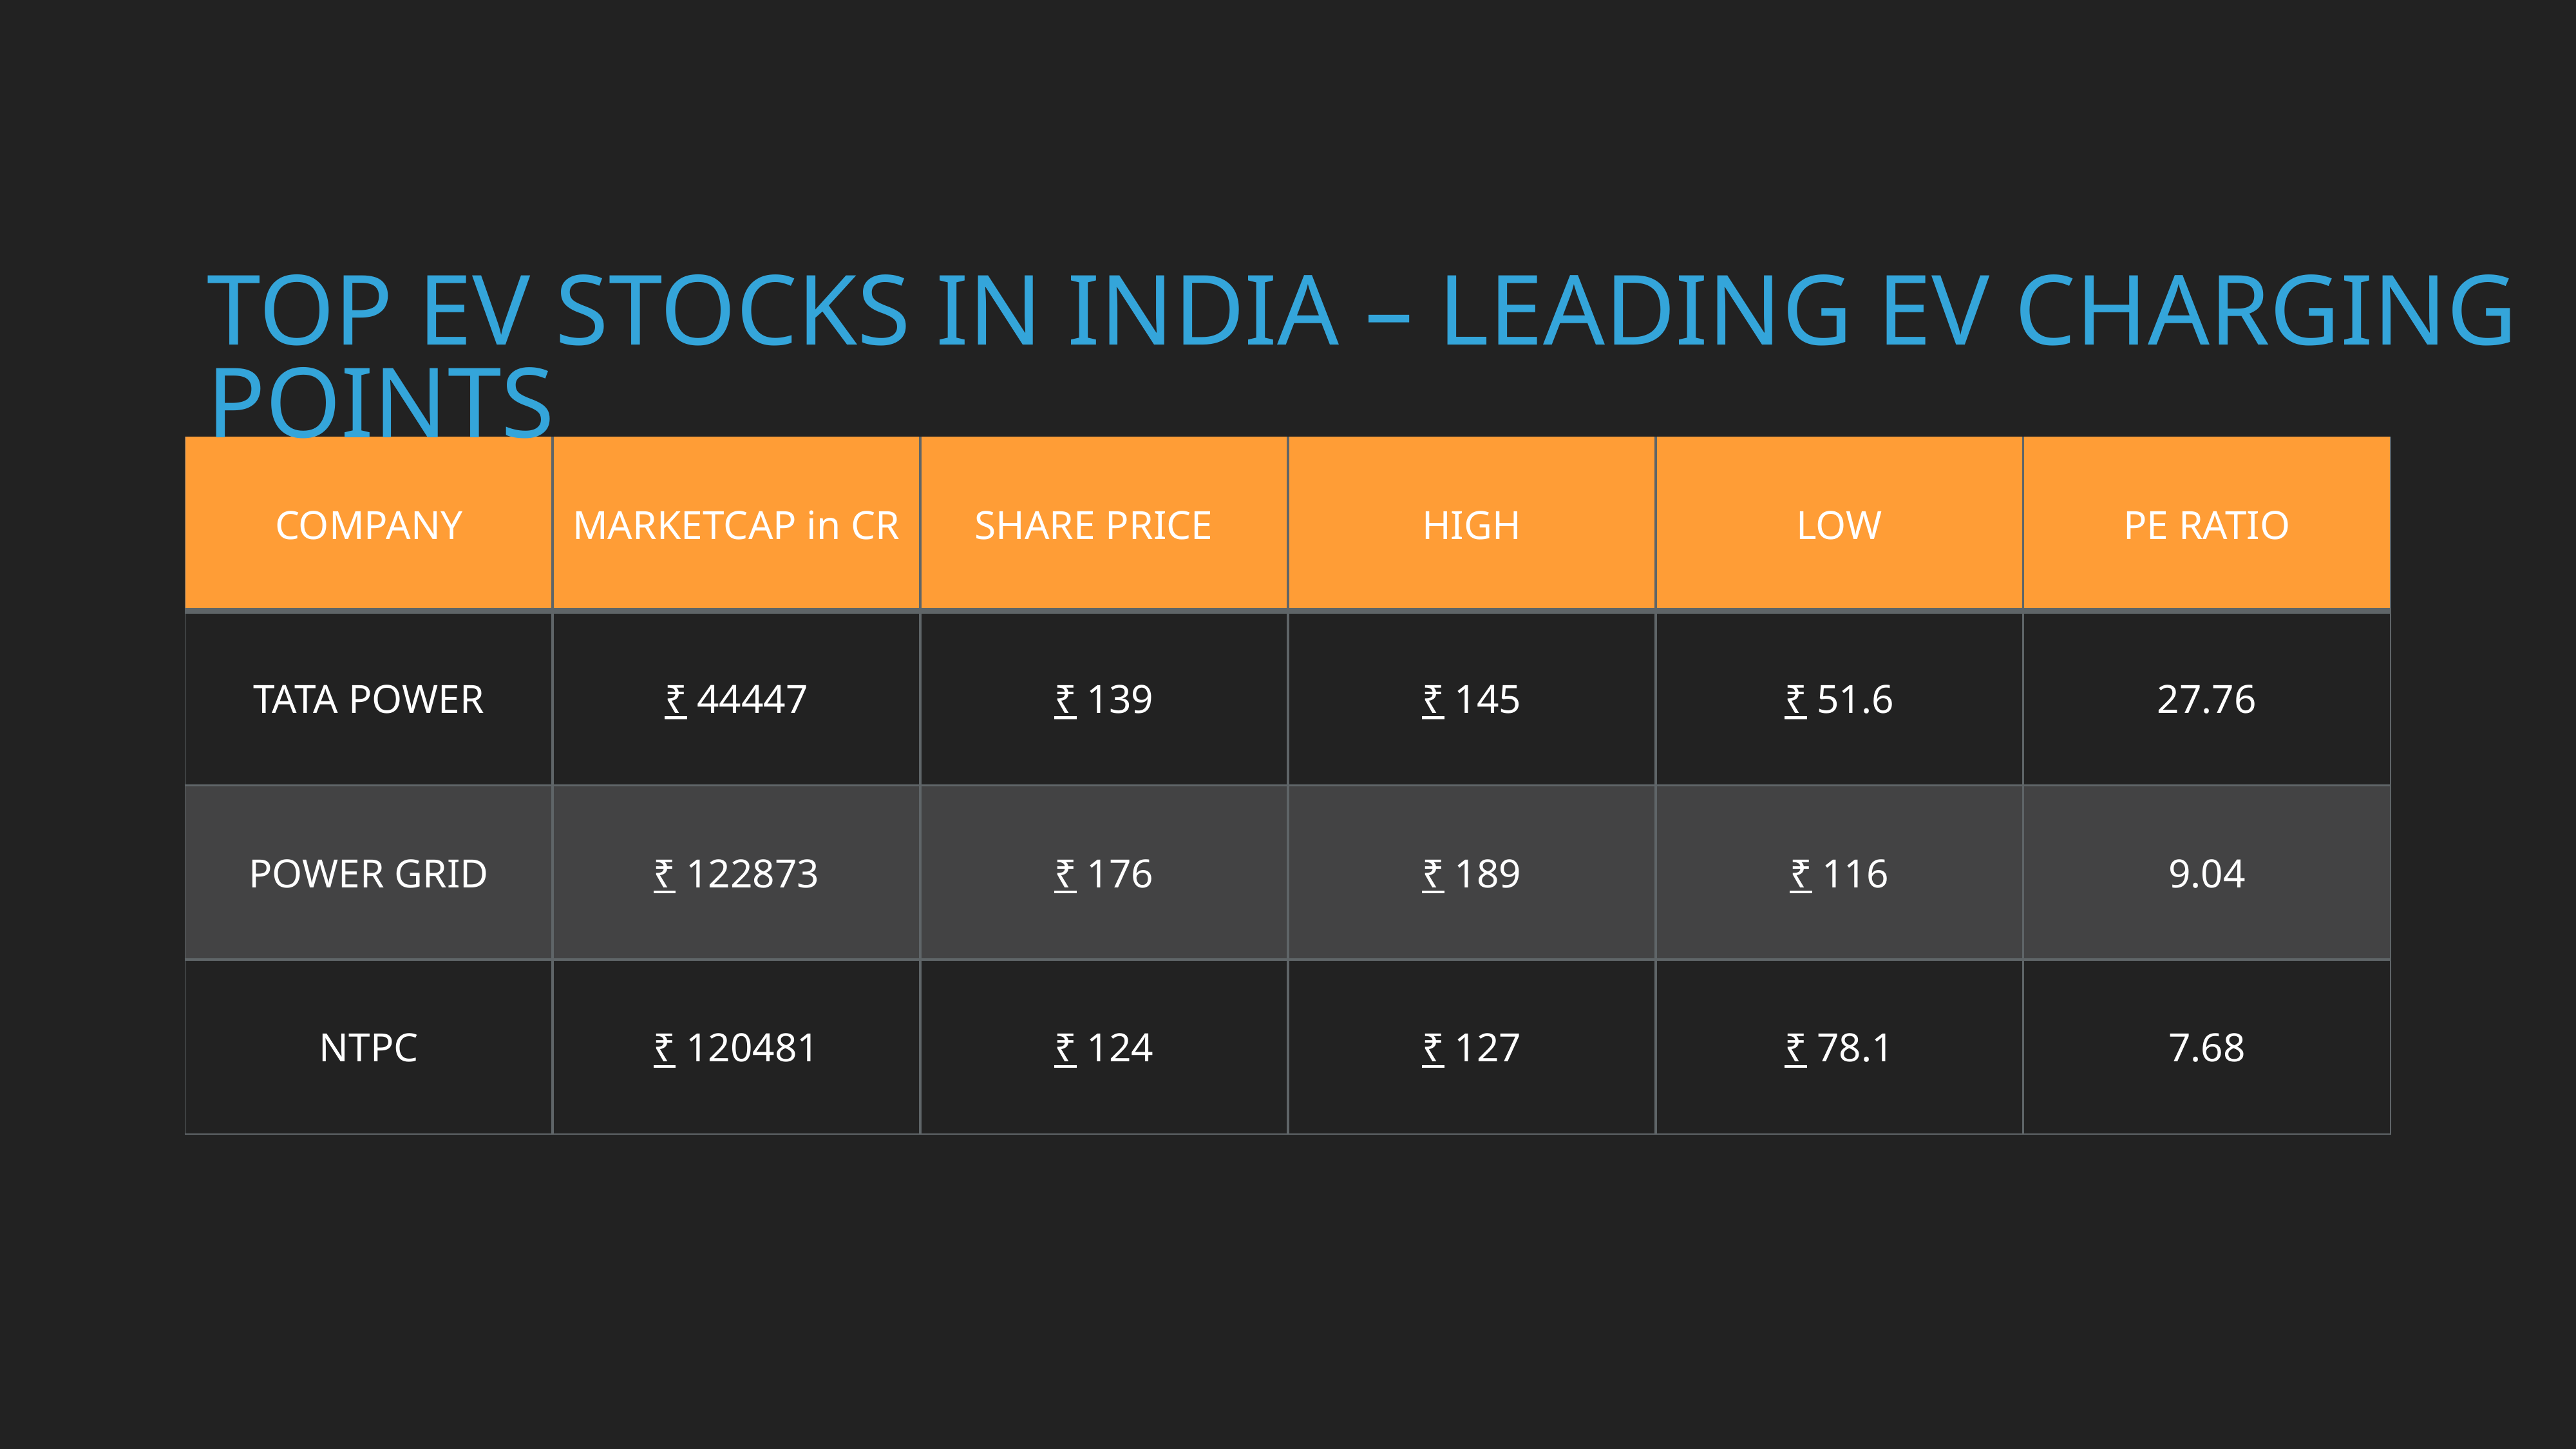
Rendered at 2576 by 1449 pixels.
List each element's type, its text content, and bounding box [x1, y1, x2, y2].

table_header LOW [1657, 437, 2022, 608]
table_header SHARE PRICE [922, 437, 1287, 608]
table_cell ₹ 124 [922, 961, 1287, 1133]
table_cell ₹ 78.1 [1657, 961, 2022, 1133]
table_cell ₹ 176 [922, 786, 1287, 958]
table_cell 7.68 [2024, 961, 2390, 1133]
table_cell 9.04 [2024, 786, 2390, 958]
table_cell POWER GRID [185, 786, 551, 958]
table_cell ₹ 189 [1289, 786, 1654, 958]
table_cell ₹ 51.6 [1657, 614, 2022, 784]
table_cell NTPC [185, 961, 551, 1133]
table_cell ₹ 116 [1657, 786, 2022, 958]
table_cell ₹ 44447 [554, 614, 919, 784]
table_header HIGH [1289, 437, 1654, 608]
table_cell 27.76 [2024, 614, 2390, 784]
table_cell ₹ 145 [1289, 614, 1654, 784]
title Top EV Stocks in India – Leading EV CHARGING POINTS [201, 264, 2576, 373]
table_header COMPANY [185, 437, 551, 608]
table_header PE RATIO [2024, 437, 2390, 608]
table_header MARKETCAP in CR [554, 437, 919, 608]
table_cell ₹ 139 [922, 614, 1287, 784]
table_cell TATA POWER [185, 614, 551, 784]
table_cell ₹ 122873 [554, 786, 919, 958]
table_cell ₹ 120481 [554, 961, 919, 1133]
table_cell ₹ 127 [1289, 961, 1654, 1133]
